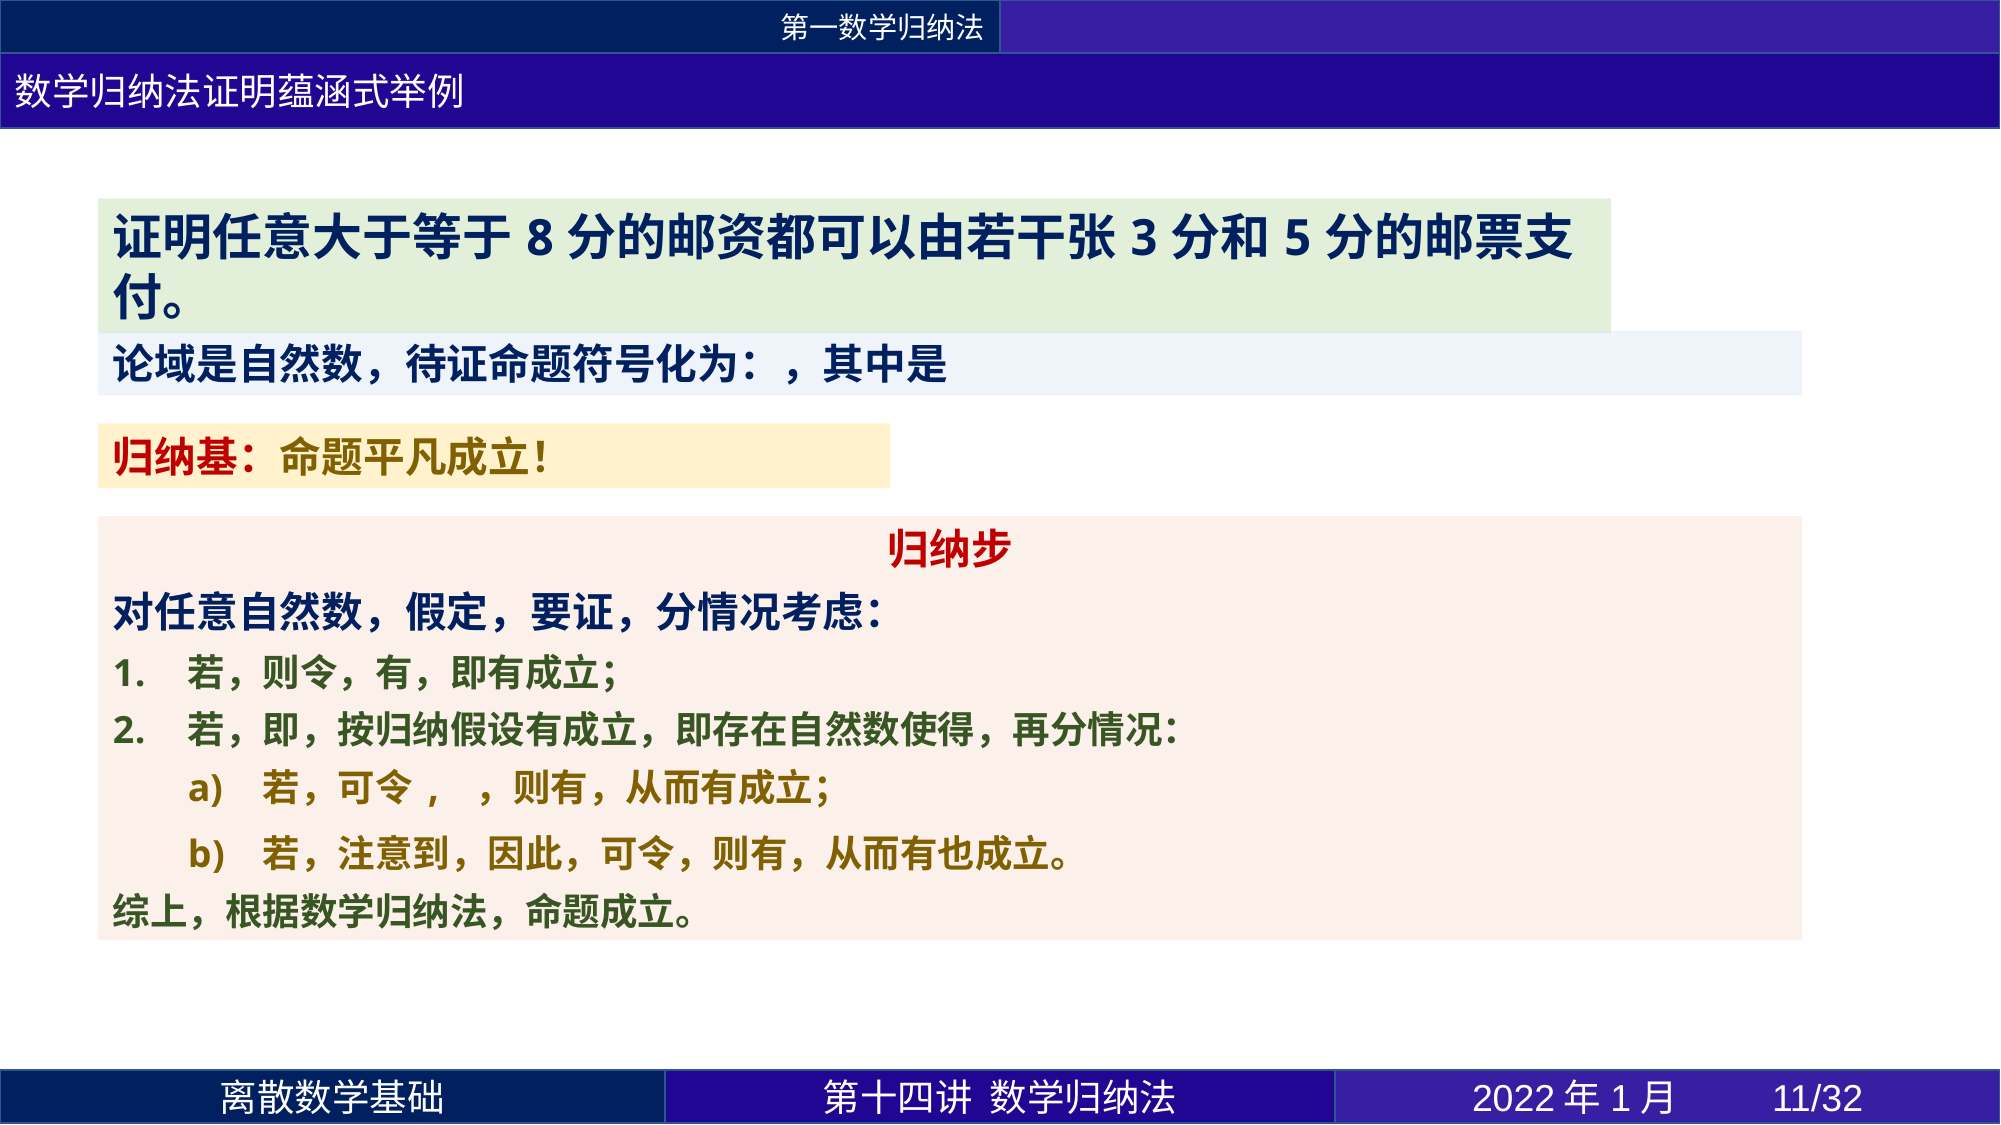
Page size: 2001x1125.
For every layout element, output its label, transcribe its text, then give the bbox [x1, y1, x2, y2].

text_box 证明任意大于等于8分的邮资都可以由若干张3分和5分的邮票支付。 [98, 198, 1612, 330]
text_box 离散数学基础 [0, 1069, 664, 1124]
text_box 第一数学归纳法 [0, 0, 999, 52]
text_box [999, 0, 2000, 52]
text_box 2022年1月 11/32 [1334, 1069, 2000, 1124]
text_box 第十四讲 数学归纳法 [664, 1069, 1334, 1124]
text_box 数学归纳法证明蕴涵式举例 [0, 52, 2000, 129]
